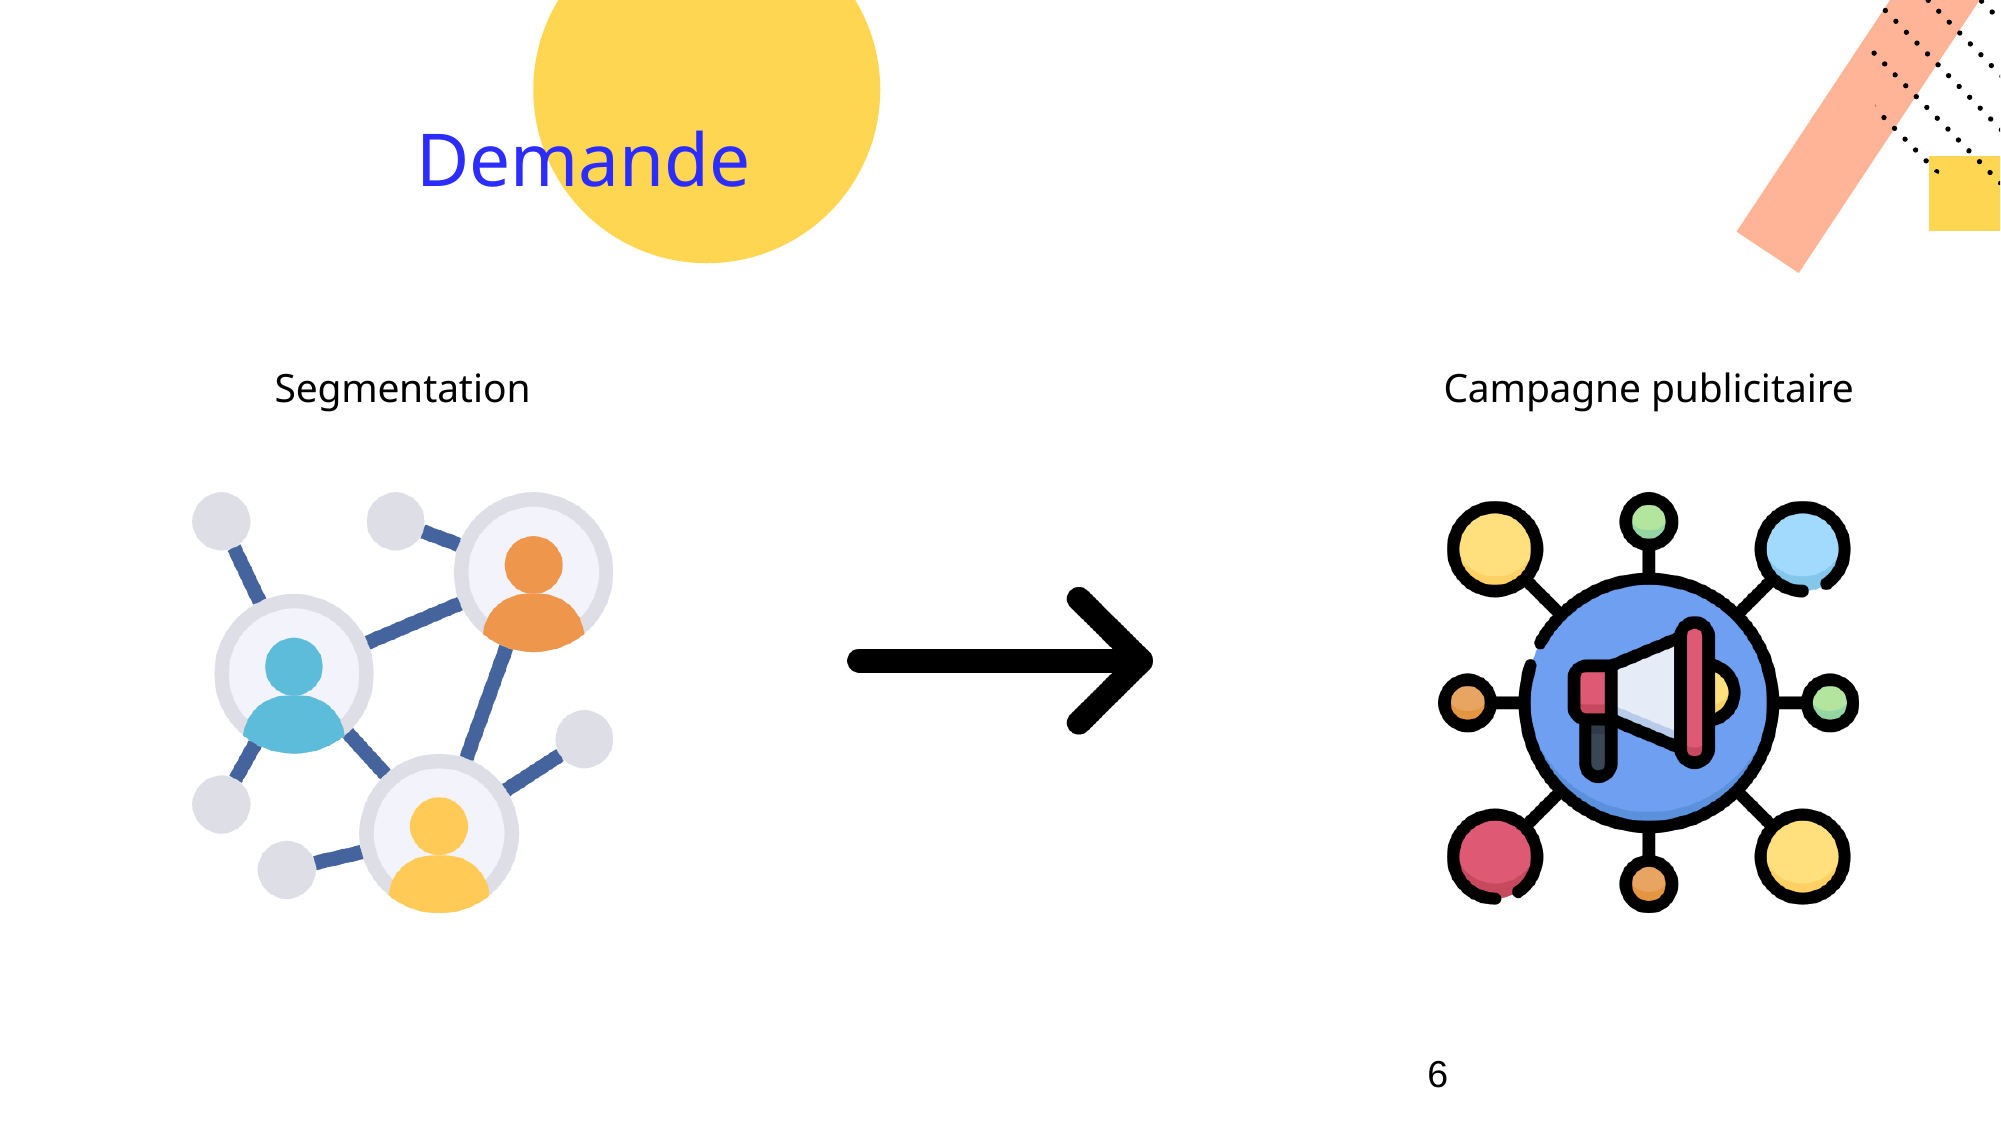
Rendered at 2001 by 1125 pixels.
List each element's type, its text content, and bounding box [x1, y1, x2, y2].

picture [847, 507, 1153, 814]
text_box Segmentation [224, 356, 581, 418]
picture [192, 491, 613, 913]
slide_number 6 [1412, 1042, 1863, 1103]
text_box Campagne publicitaire [1387, 356, 1910, 418]
picture [1438, 492, 1859, 914]
text_box Demande [396, 94, 829, 220]
